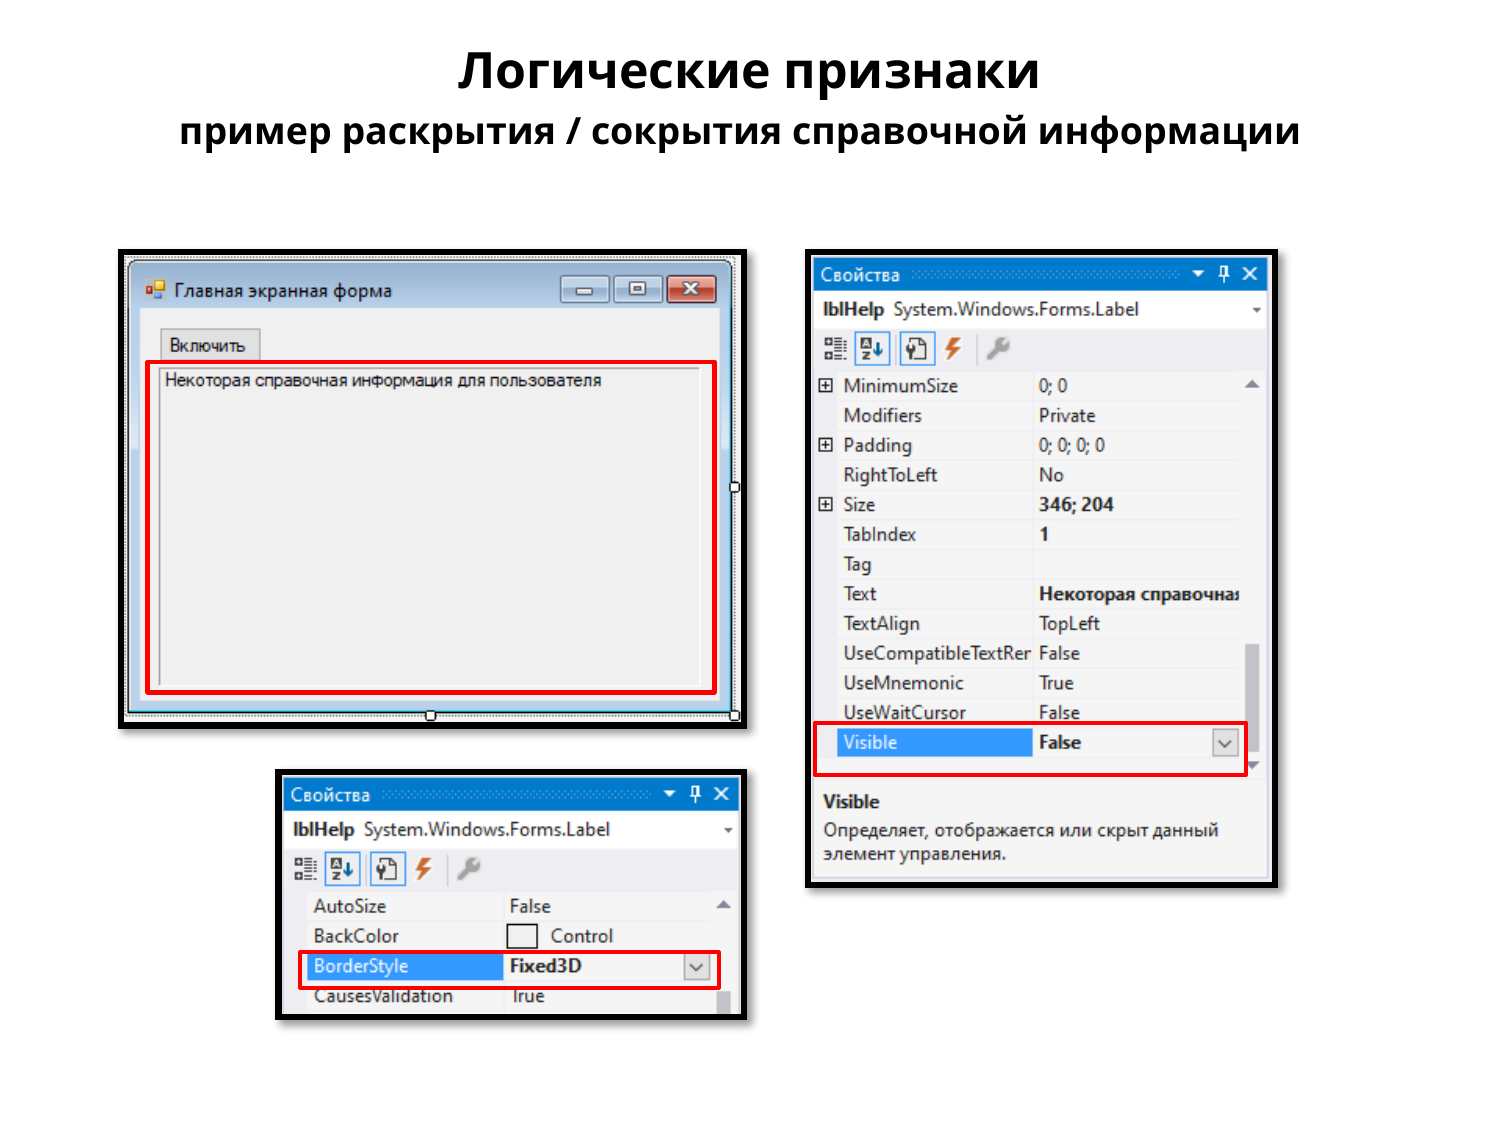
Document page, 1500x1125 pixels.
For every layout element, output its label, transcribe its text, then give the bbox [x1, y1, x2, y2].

text_box Логические признаки [17, 30, 1483, 106]
picture [810, 255, 1273, 882]
picture [123, 255, 742, 723]
text_box пример раскрытия / сокрытия справочной информации [31, 100, 1450, 160]
picture [281, 774, 742, 1015]
